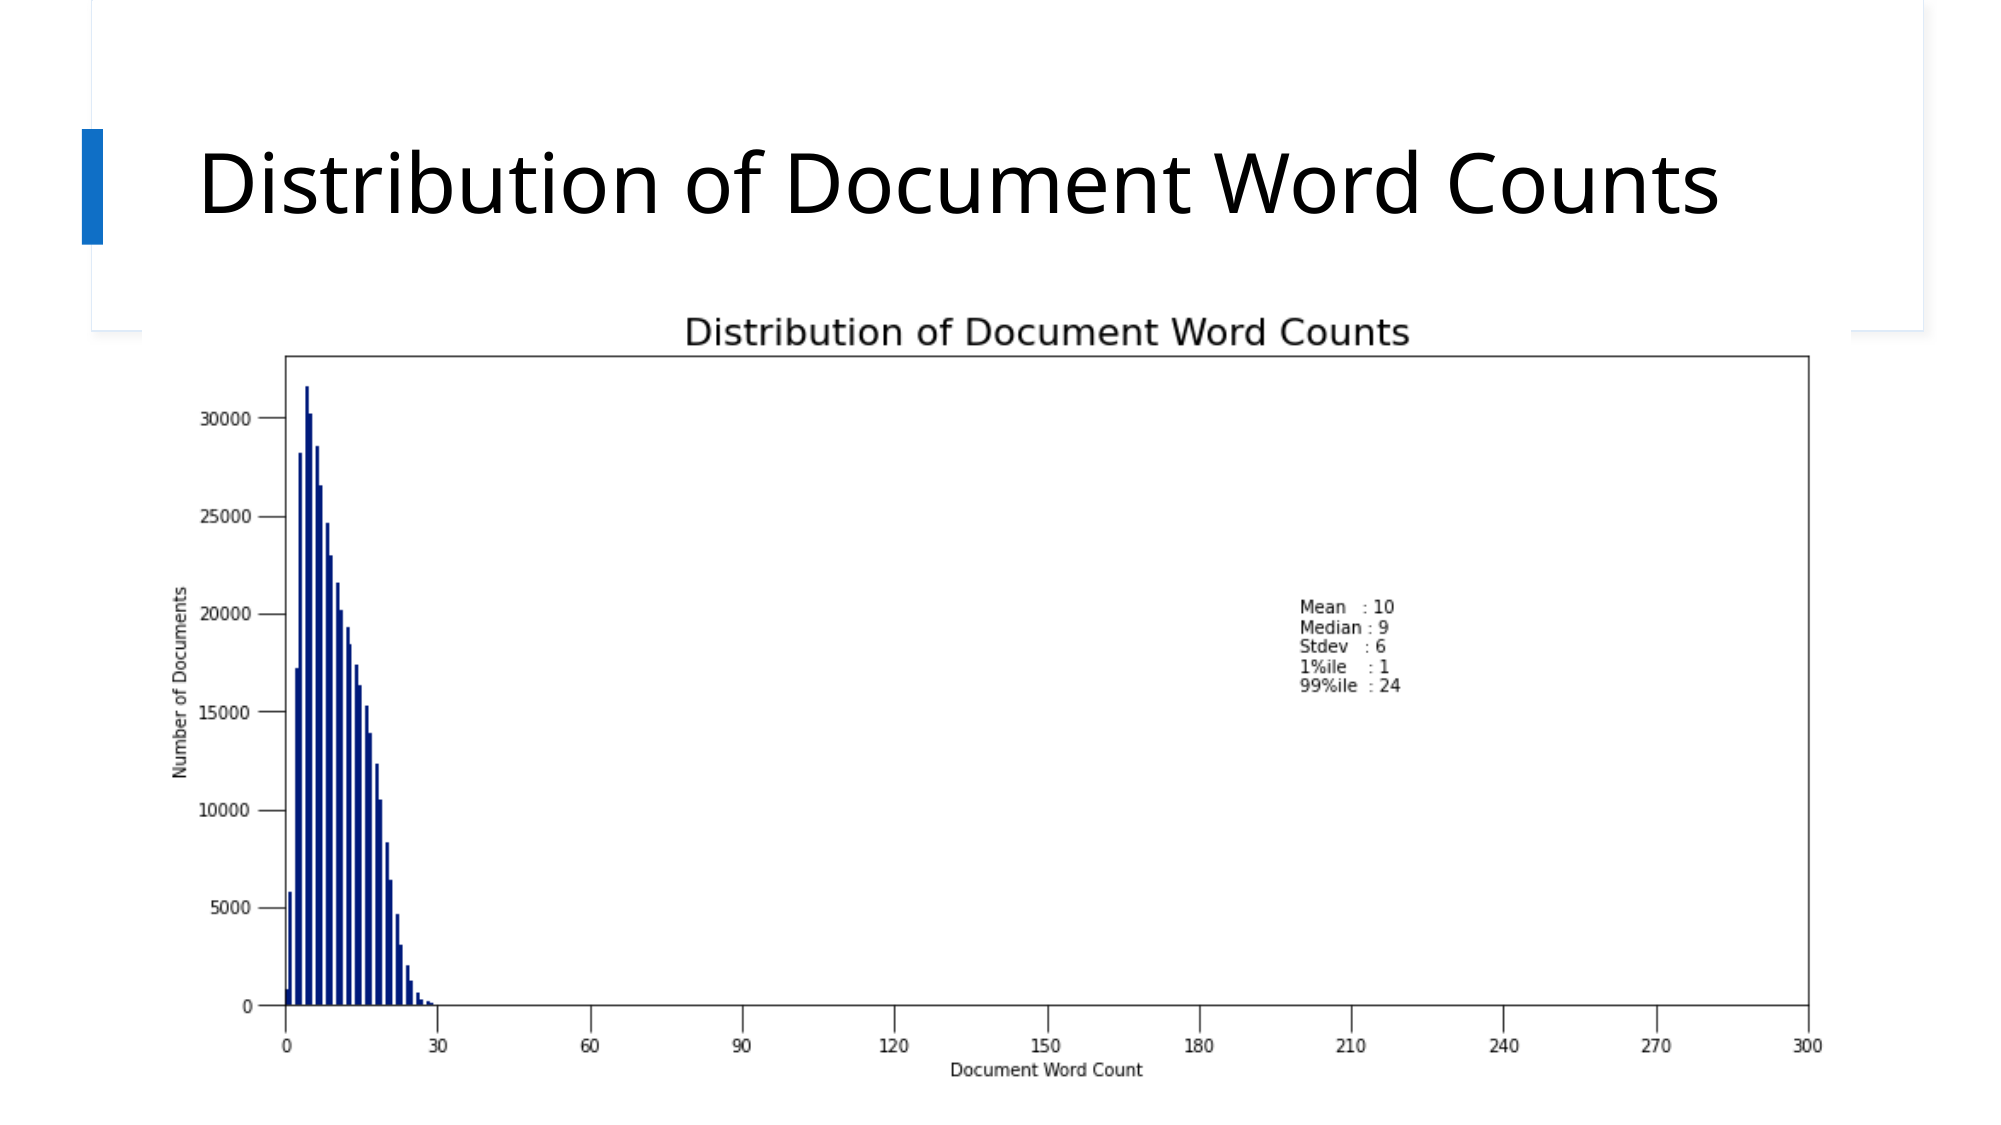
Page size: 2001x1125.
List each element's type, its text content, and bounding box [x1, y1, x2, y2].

title Distribution of Document Word Counts [183, 90, 1851, 284]
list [142, 308, 1851, 1092]
